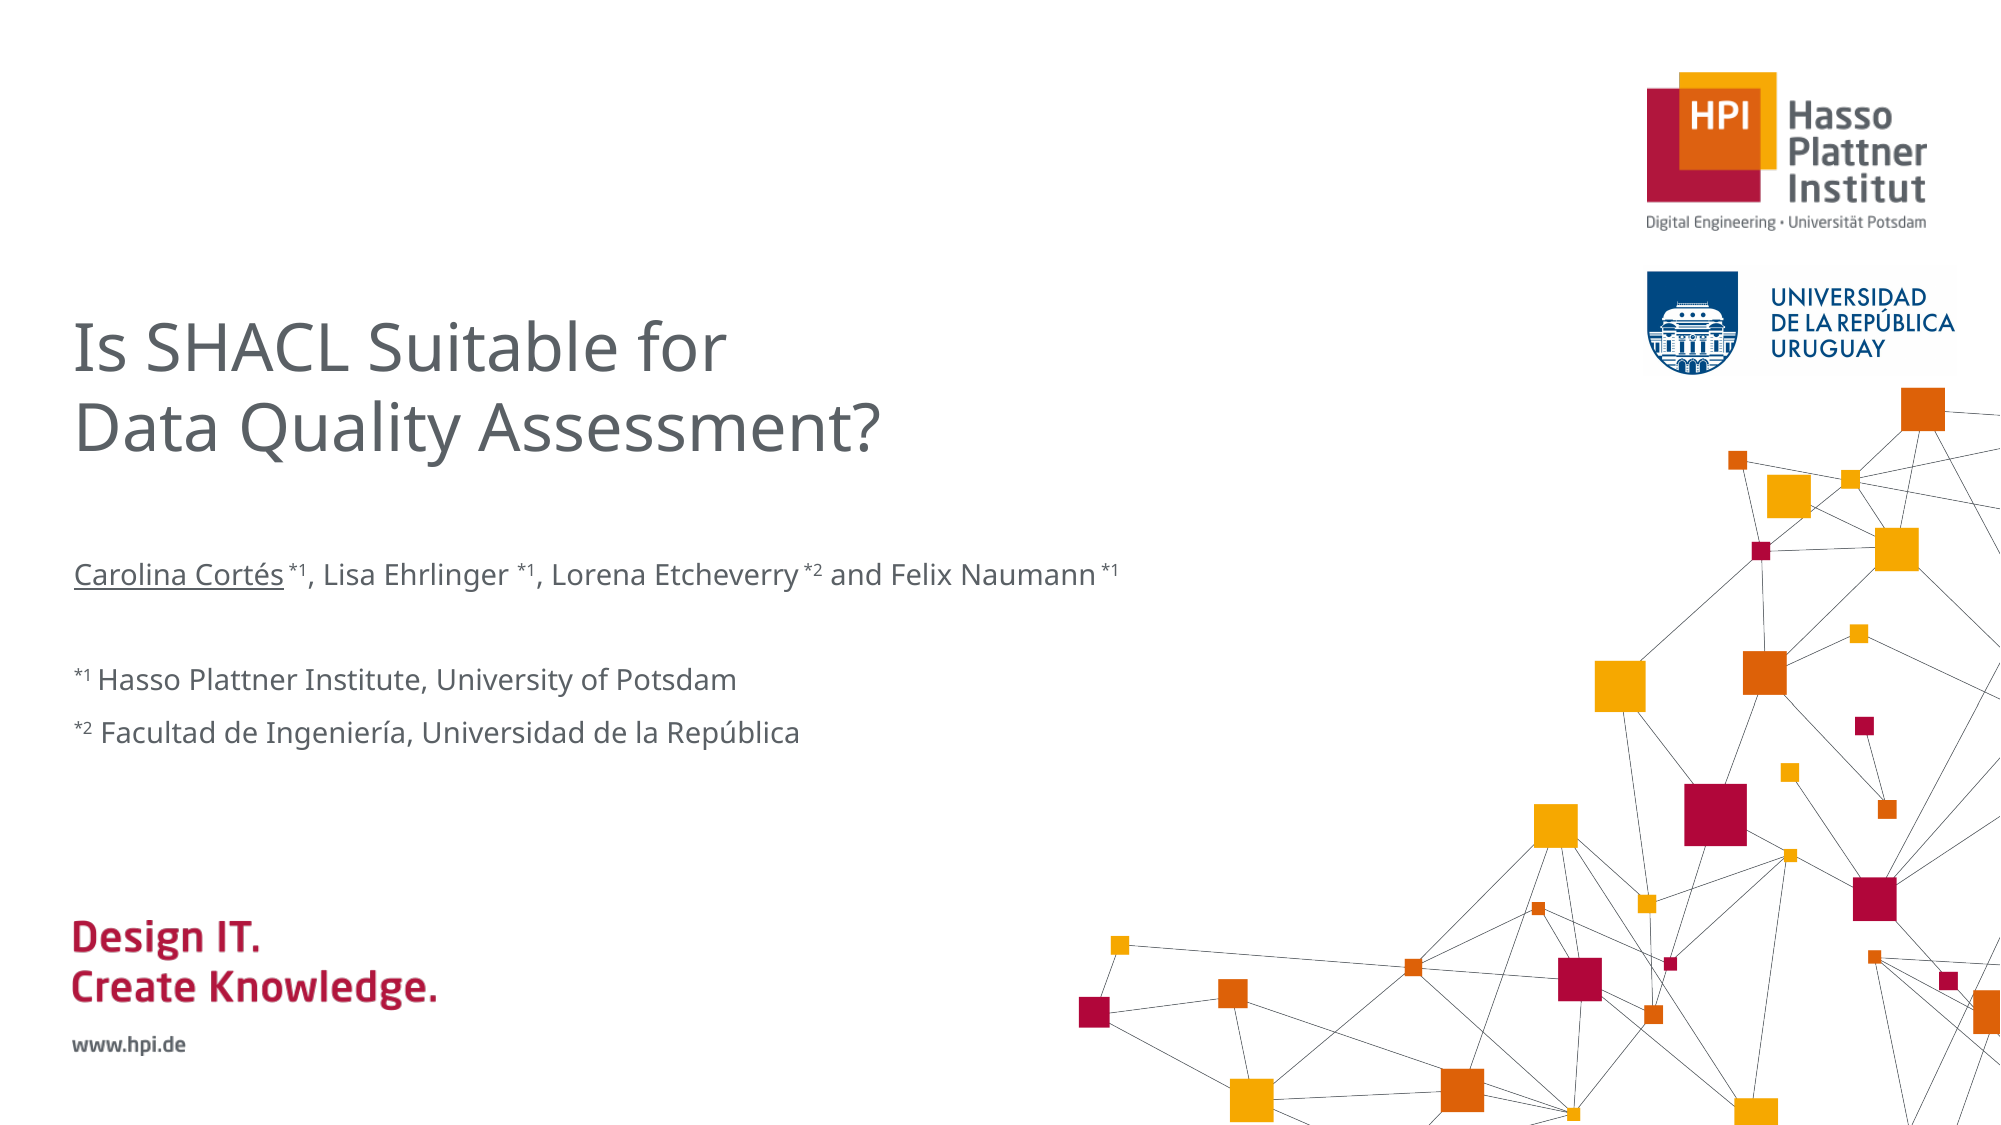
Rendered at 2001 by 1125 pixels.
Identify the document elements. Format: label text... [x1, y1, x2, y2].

picture [783, 265, 2000, 1125]
picture [1647, 72, 1927, 231]
list Carolina Cortés *1, Lisa Ehrlinger *1, Lorena Etcheverry *2 and Felix Naumann *1 *1 Hasso Plattner Institute, University of Potsdam *2 Facultad de Ingeniería, Universidad de la República [73, 539, 1263, 857]
title Is SHACL Suitable for Data Quality Assessment? [73, 287, 1309, 465]
picture [71, 920, 437, 1056]
